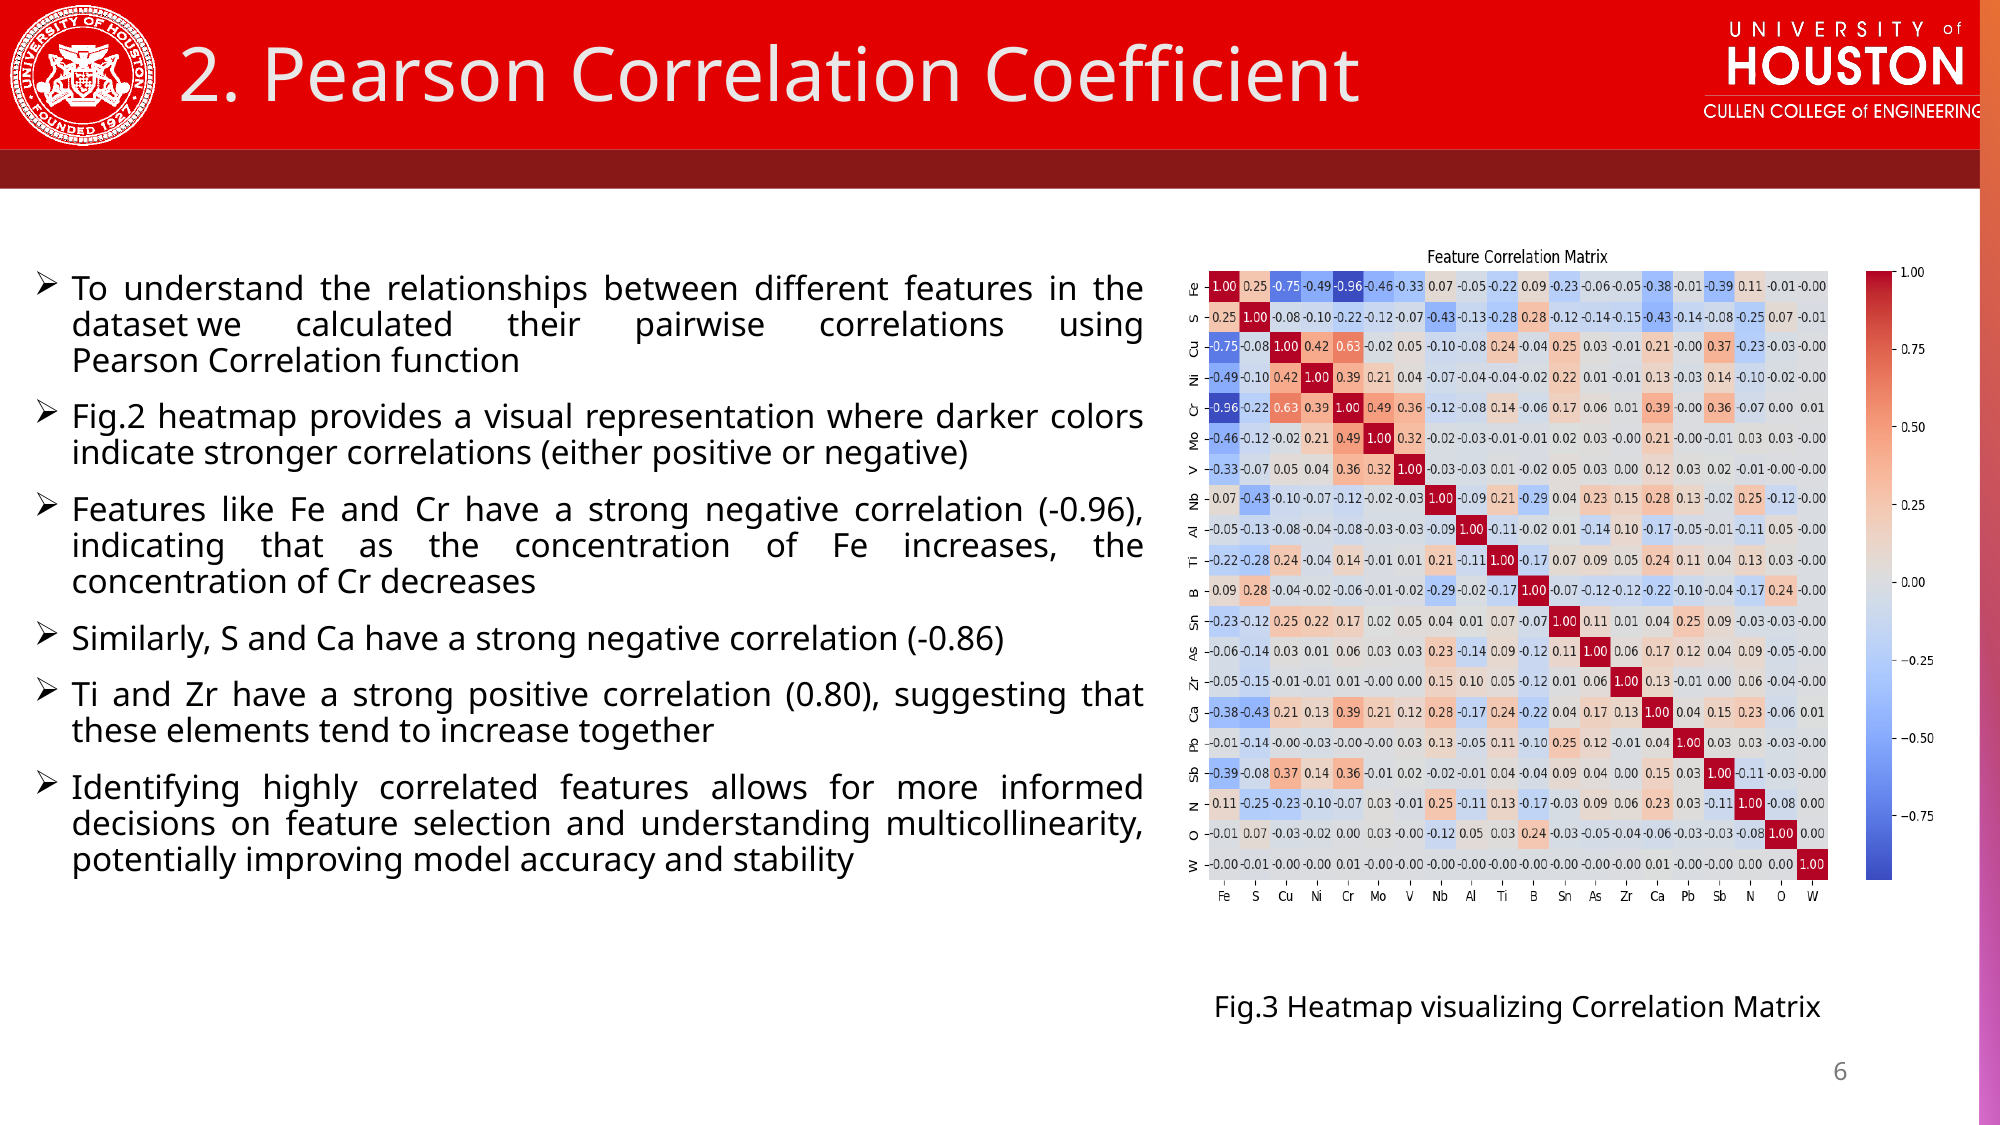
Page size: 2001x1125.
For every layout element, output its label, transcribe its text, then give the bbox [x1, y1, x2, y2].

picture [1179, 238, 1942, 914]
list To understand the relationships between different features in the dataset we calculated their pairwise correlations using Pearson Correlation function Fig.2 heatmap provides a visual representation where darker colors indicate stronger correlations (either positive or negative) Features like Fe and Cr have a strong negative correlation (-0.96), indicating that as the concentration of Fe increases, the concentration of Cr decreases Similarly, S and Ca have a strong negative correlation (-0.86) Ti and Zr have a strong positive correlation (0.80), suggesting that these elements tend to increase together Identifying highly correlated features allows for more informed decisions on feature selection and understanding multicollinearity, potentially improving model accuracy and stability [19, 203, 1162, 1007]
picture [1704, 21, 1979, 118]
slide_number 6 [1412, 1042, 1863, 1103]
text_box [1979, 0, 2000, 1125]
text_box Fig.3 Heatmap visualizing Correlation Matrix [1079, 980, 1961, 1031]
text_box 2. Pearson Correlation Coefficient [164, 13, 1689, 141]
